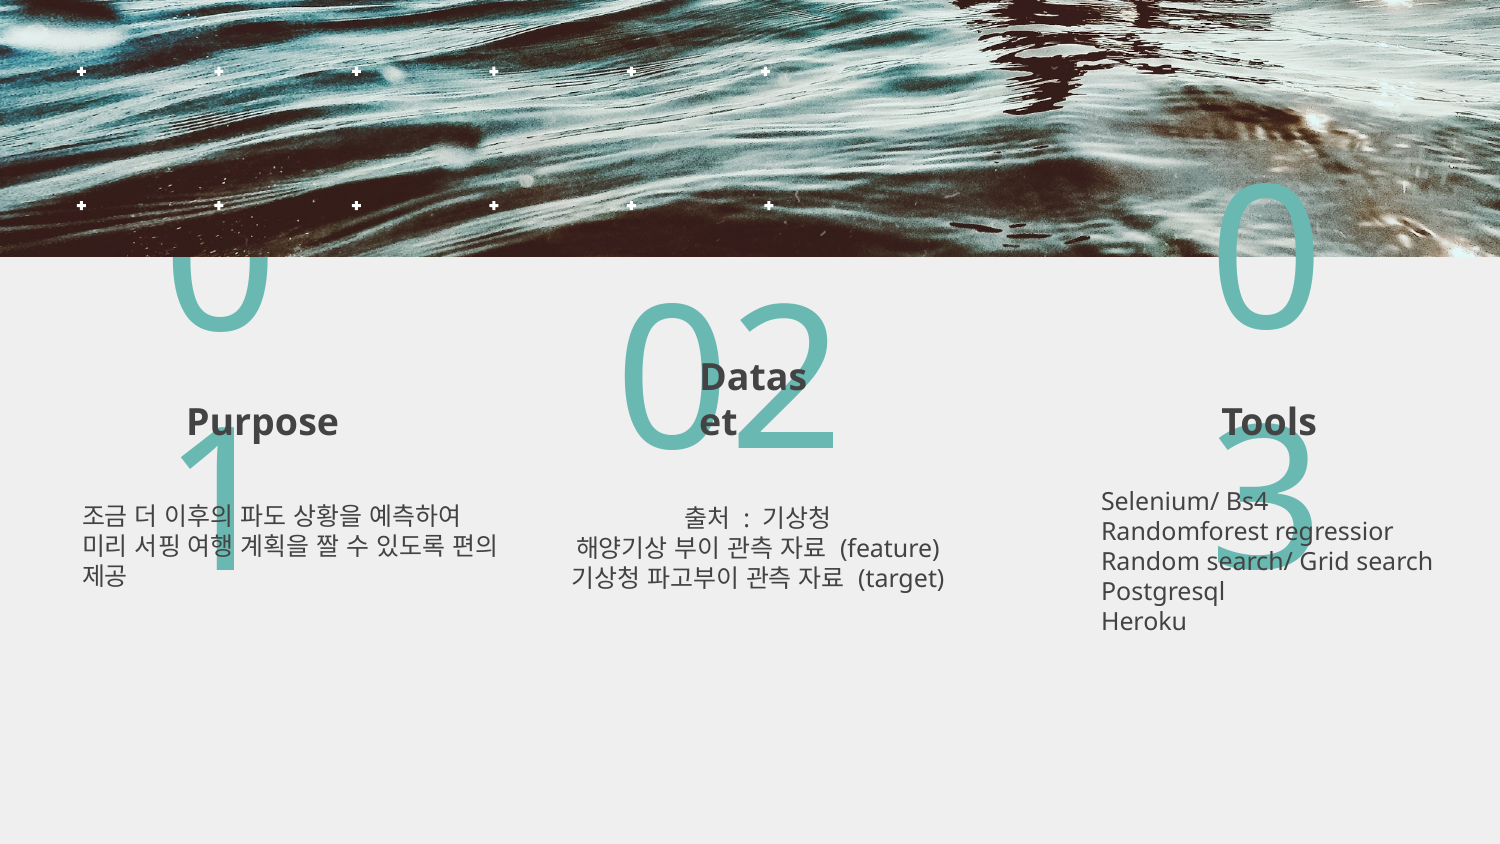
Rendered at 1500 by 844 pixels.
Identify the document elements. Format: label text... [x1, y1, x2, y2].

title 01 [55, 322, 294, 418]
subtitle Selenium/ Bs4 Randomforest regressior Random search/ Grid search Postgresql Heroku [1086, 440, 1500, 636]
title 03 [1101, 321, 1339, 417]
title Tools [1206, 363, 1500, 440]
title 02 [599, 321, 860, 417]
title Dataset [684, 363, 832, 459]
picture [0, 0, 1500, 257]
title Purpose [170, 363, 578, 459]
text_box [74, 64, 776, 213]
subtitle 출처 : 기상청 해양기상 부이 관측 자료 (feature) 기상청 파고부이 관측 자료 (target) [502, 460, 1013, 554]
subtitle 조금 더 이후의 파도 상황을 예측하여 미리 서핑 여행 계획을 짤 수 있도록 편의 제공 [67, 458, 520, 635]
